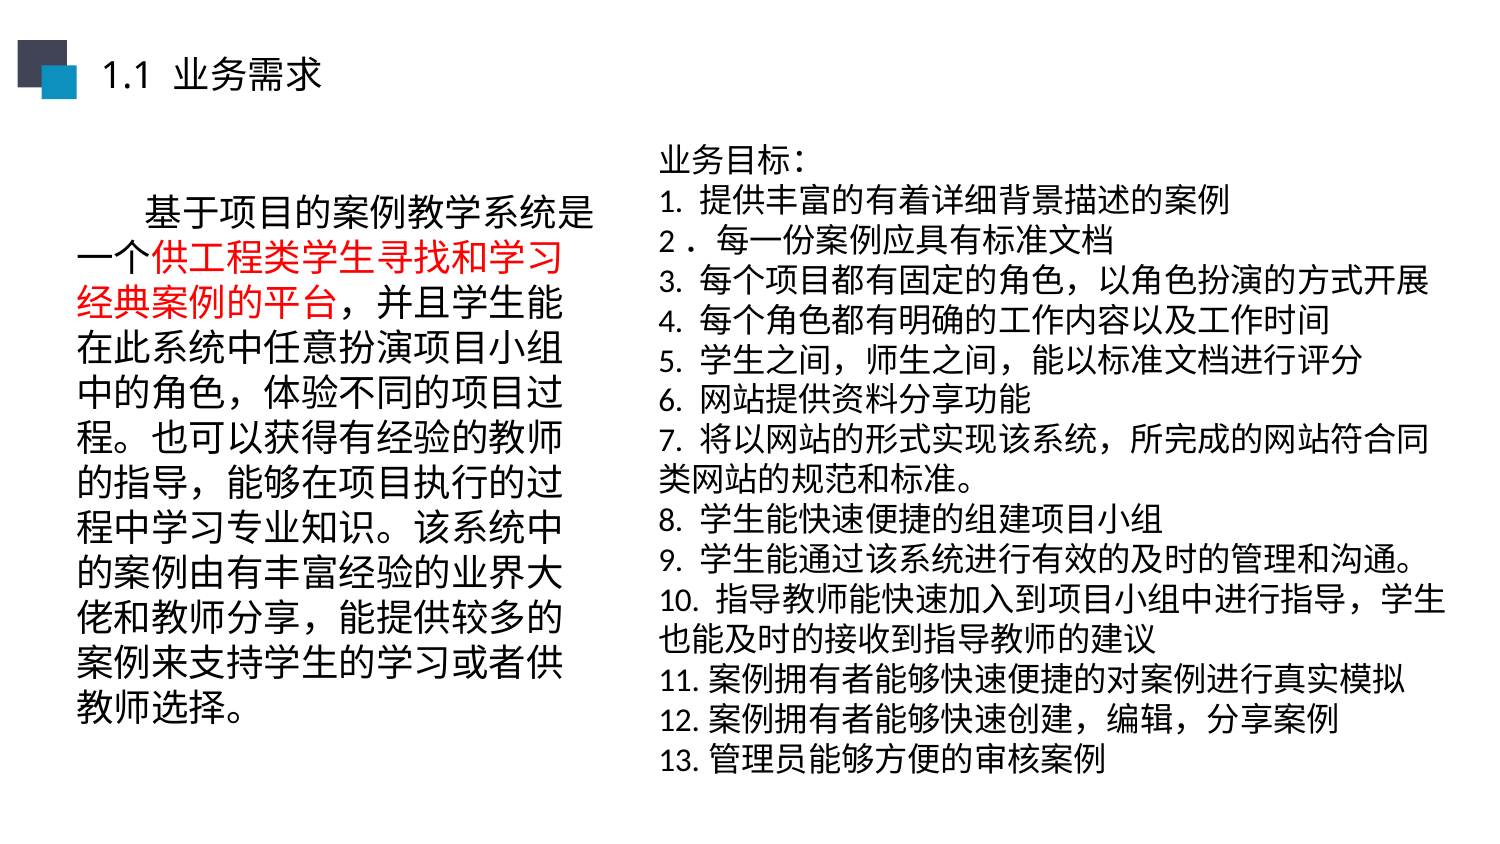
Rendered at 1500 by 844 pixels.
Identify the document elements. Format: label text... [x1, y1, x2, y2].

text_box 基于项目的案例教学系统是一个供工程类学生寻找和学习经典案例的平台，并且学生能在此系统中任意扮演项目小组中的角色，体验不同的项目过程。也可以获得有经验的教师的指导，能够在项目执行的过程中学习专业知识。该系统中的案例由有丰富经验的业界大佬和教师分享，能提供较多的案例来支持学生的学习或者供教师选择。 [61, 182, 611, 737]
text_box 业务目标： 1. 提供丰富的有着详细背景描述的案例 2．每一份案例应具有标准文档 3. 每个项目都有固定的角色，以角色扮演的方式开展 4. 每个角色都有明确的工作内容以及工作时间 5. 学生之间，师生之间，能以标准文档进行评分 6. 网站提供资料分享功能 7. 将以网站的形式实现该系统，所完成的网站符合同 类网站的规范和标准。 8. 学生能快速便捷的组建项目小组 9. 学生能通过该系统进行有效的及时的管理和沟通。 10. 指导教师能快速加入到项目小组中进行指导，学生 也能及时的接收到指导教师的建议 11.案例拥有者能够快速便捷的对案例进行真实模拟 12.案例拥有者能够快速创建，编辑，分享案例 13.管理员能够方便的审核案例 [643, 131, 1500, 836]
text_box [17, 39, 77, 100]
text_box 1.1 业务需求 [86, 43, 338, 104]
